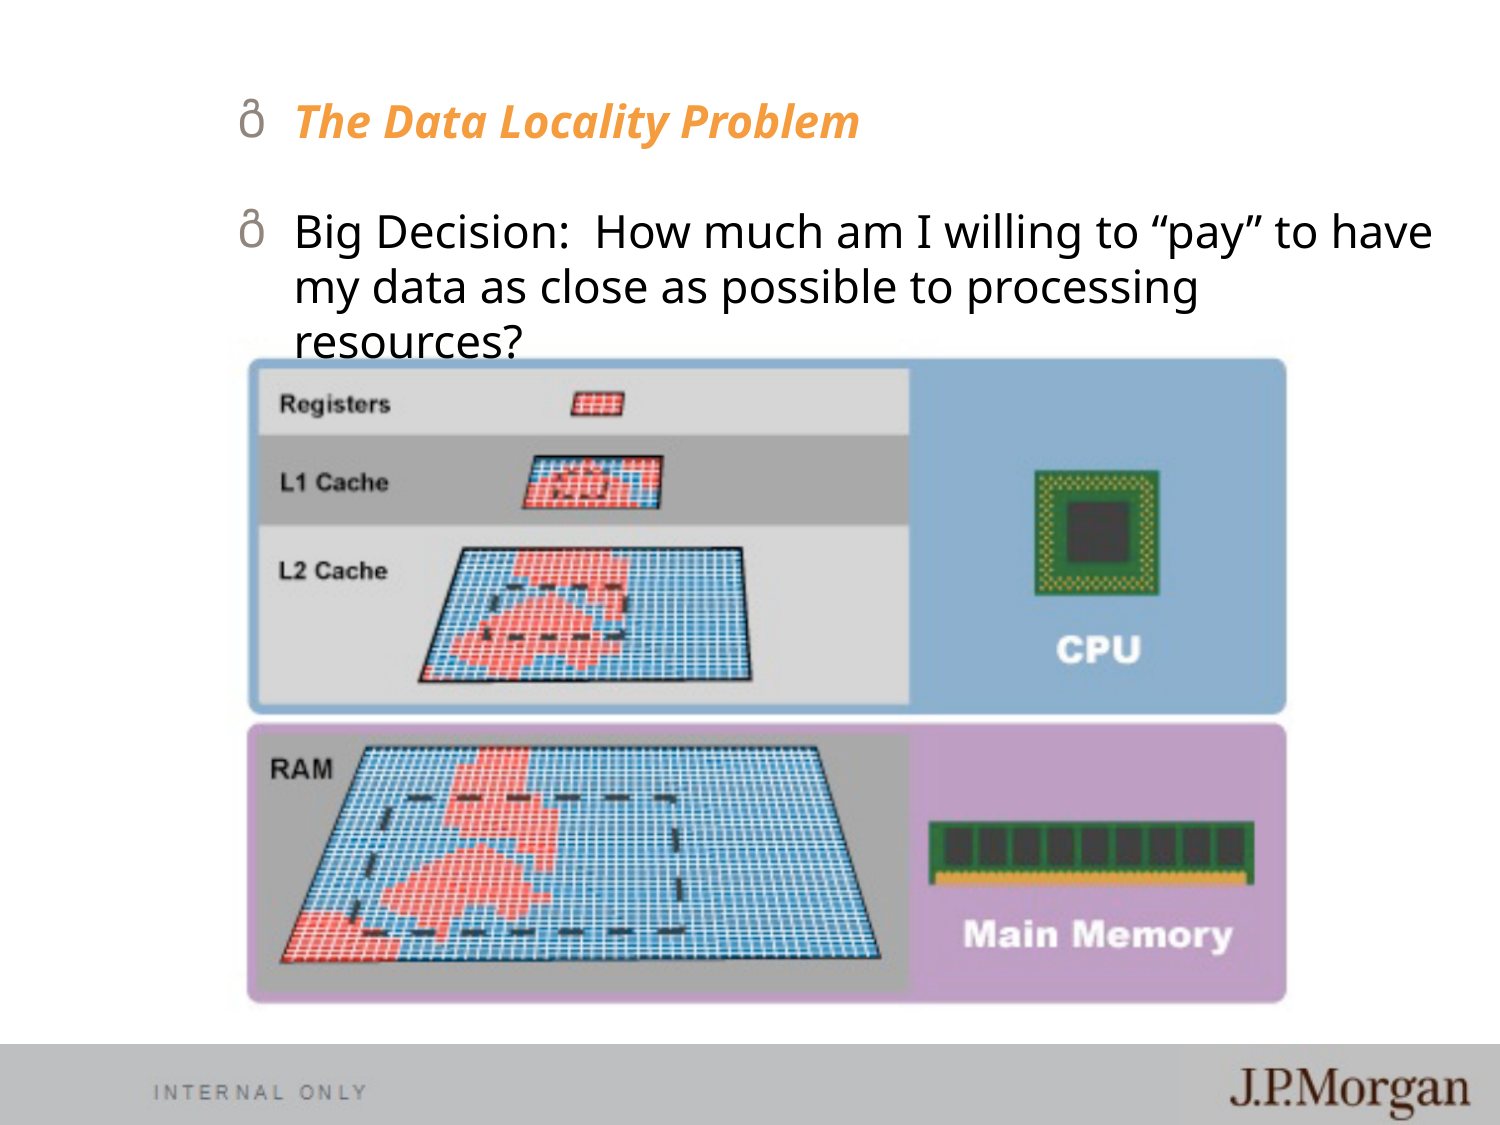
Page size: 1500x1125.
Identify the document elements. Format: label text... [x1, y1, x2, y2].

text_box The Data Locality Problem Big Decision: How much am I willing to “pay” to have my data as close as possible to processing resources? [237, 37, 1438, 337]
picture [0, 337, 1500, 1125]
